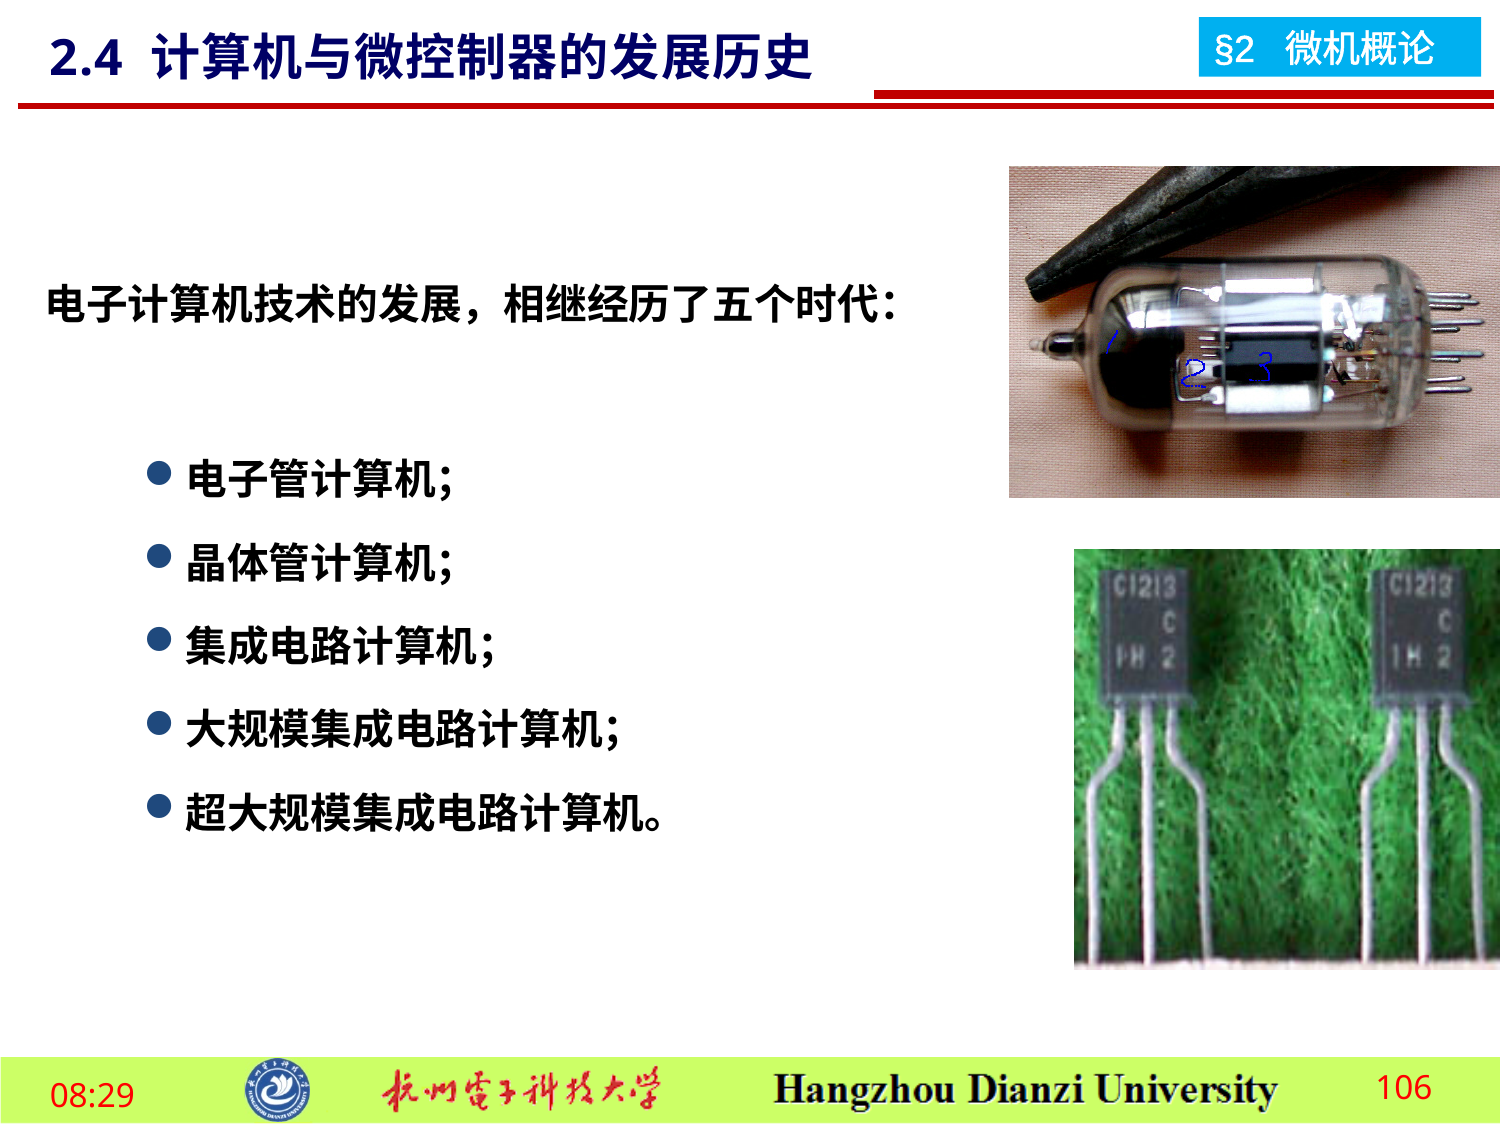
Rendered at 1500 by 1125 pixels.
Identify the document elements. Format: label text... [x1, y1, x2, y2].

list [1009, 165, 1500, 498]
picture [0, 1057, 1500, 1125]
list 电子计算机技术的发展，相继经历了五个时代： [29, 255, 934, 909]
text_box 电子管计算机； 晶体管计算机； 集成电路计算机； 大规模集成电路计算机； 超大规模集成电路计算机。 [41, 420, 933, 906]
text_box 2.4 计算机与微控制器的发展历史 [35, 17, 996, 93]
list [1074, 548, 1500, 971]
